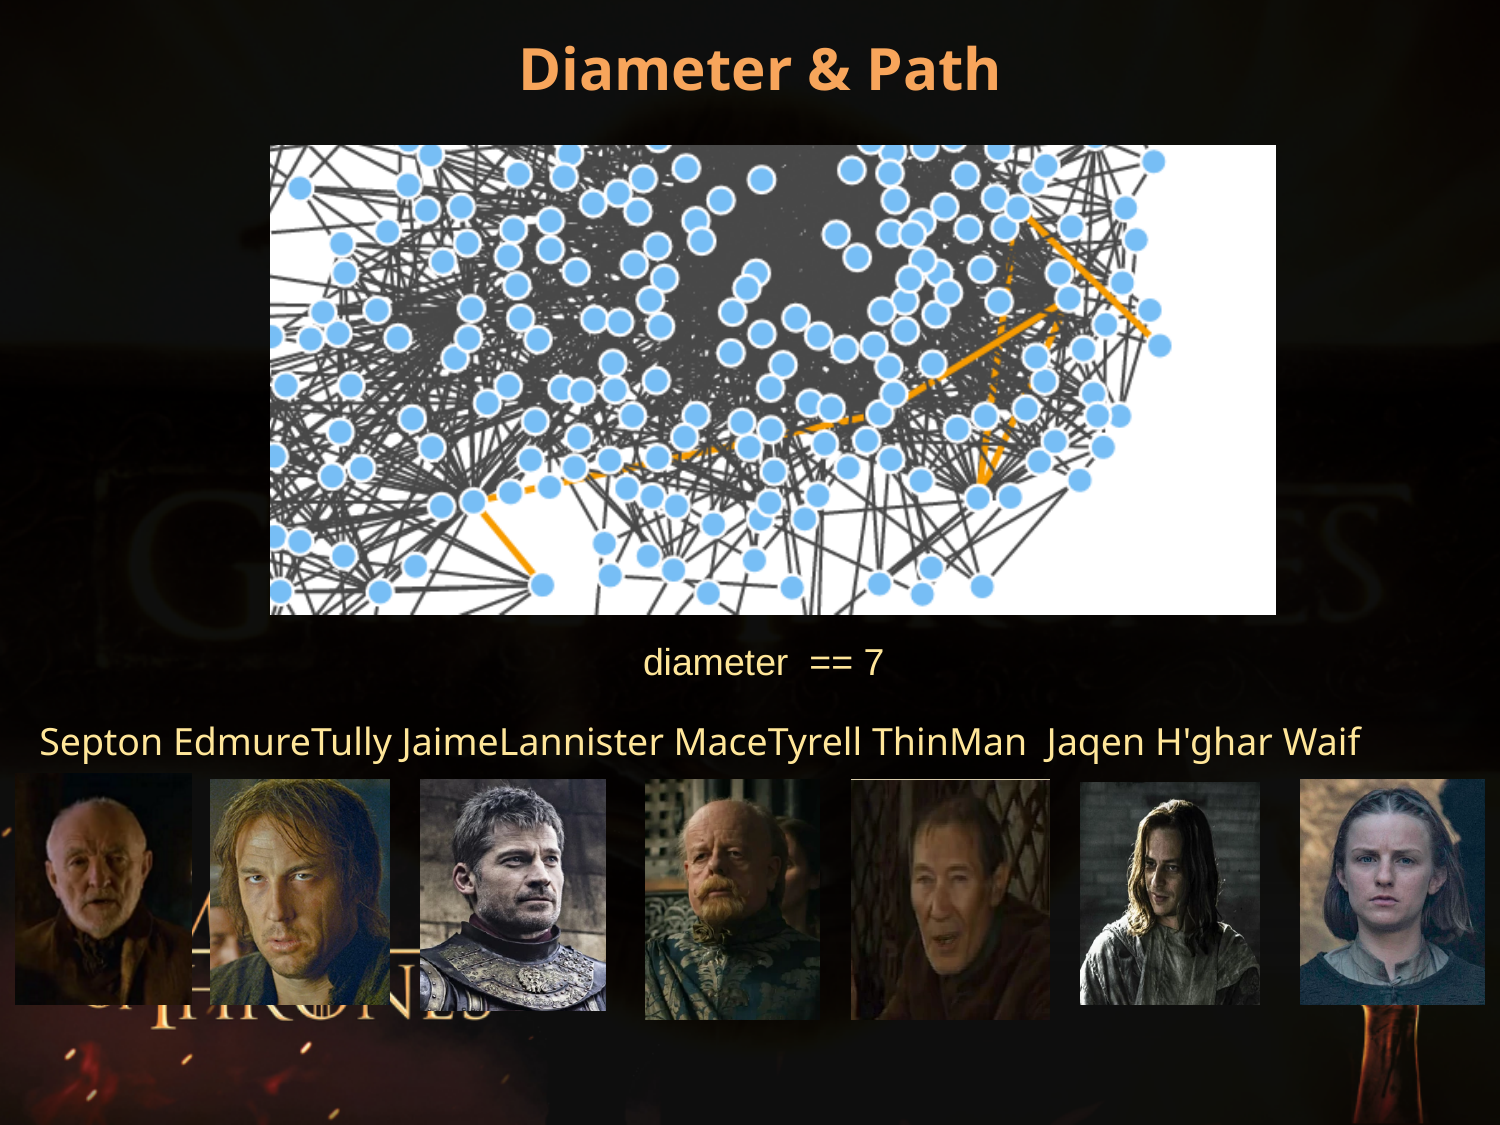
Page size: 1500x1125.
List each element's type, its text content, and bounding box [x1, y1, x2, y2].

text_box Diameter & Path [105, 14, 1416, 129]
text_box Septon EdmureTully JaimeLannister MaceTyrell ThinMan Jaqen H'ghar Waif [24, 710, 1483, 816]
picture [0, 0, 1500, 1125]
text_box diameter == 7 [628, 630, 900, 690]
